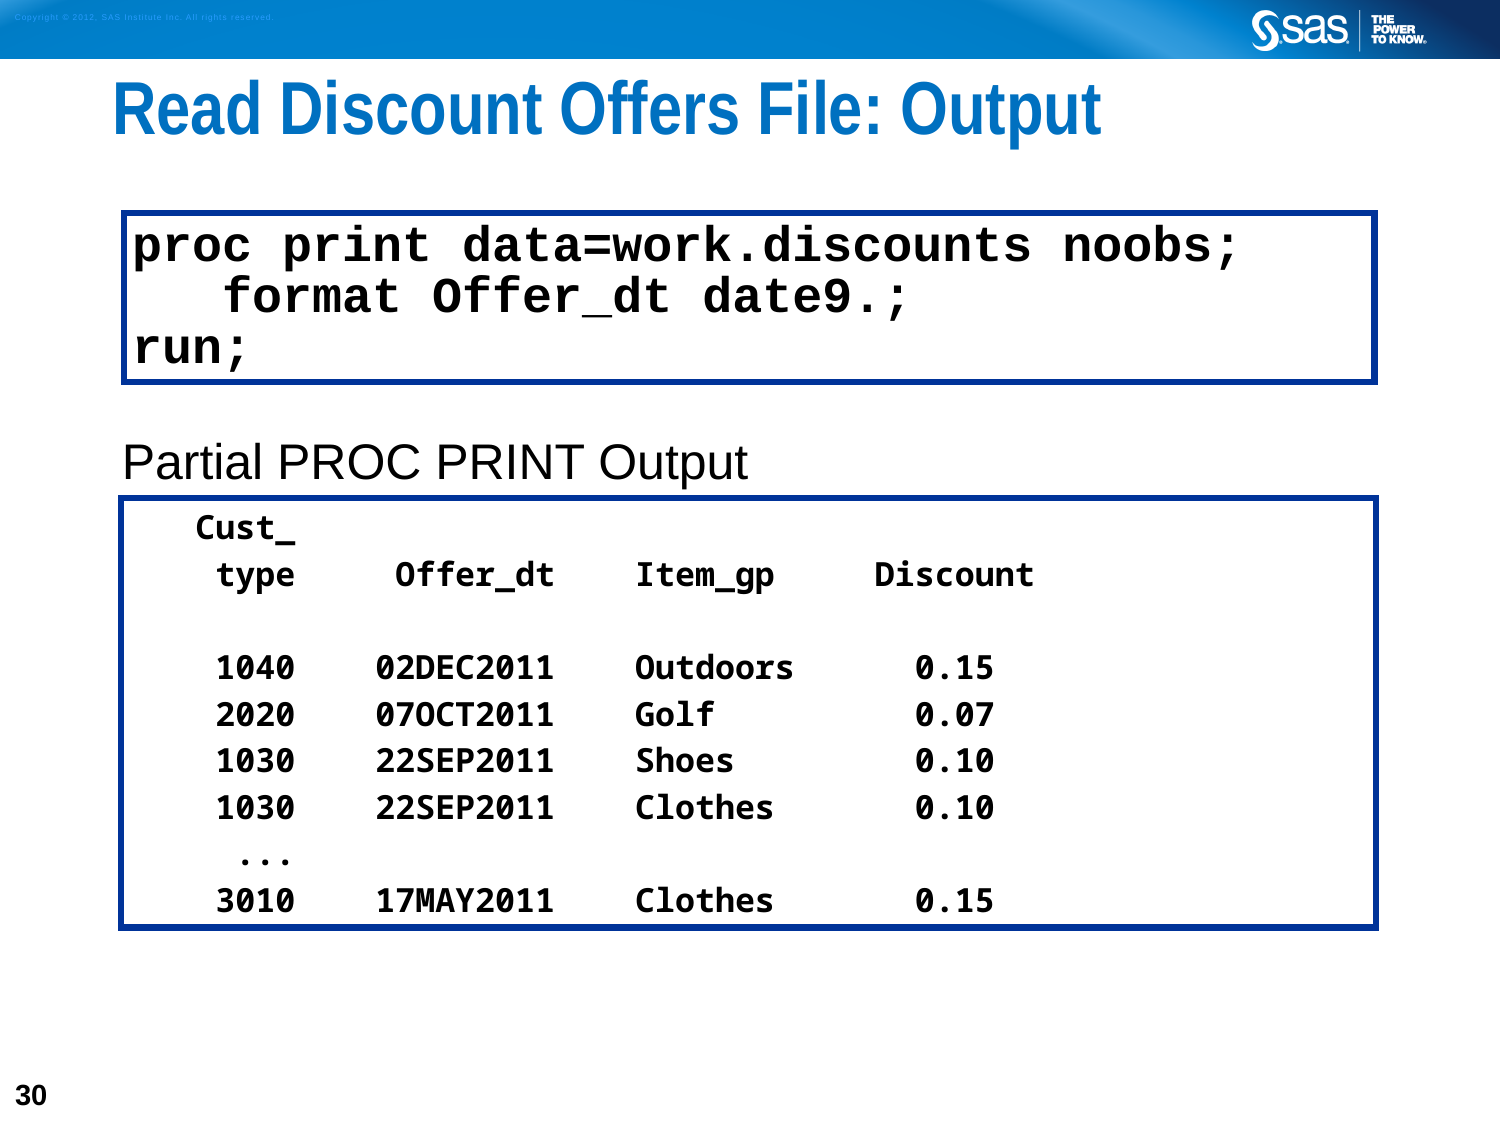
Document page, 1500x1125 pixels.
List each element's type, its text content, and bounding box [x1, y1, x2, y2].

text_box proc print data=work.discounts noobs; format Offer_dt date9.; run; [123, 212, 1375, 383]
text_box Partial PROC PRINT Output [121, 429, 1376, 498]
text_box Cust_ type Offer_dt Item_gp Discount 1040 02DEC2011 Outdoors 0.15 2020 07OCT2011 Golf 0.07 1030 22SEP2011 Shoes 0.10 1030 22SEP2011 Clothes 0.10 ... 3010 17MAY2011 Clothes 0.15 [120, 498, 1377, 928]
picture [0, 0, 1500, 59]
title Read Discount Offers File: Output [112, 74, 1487, 188]
